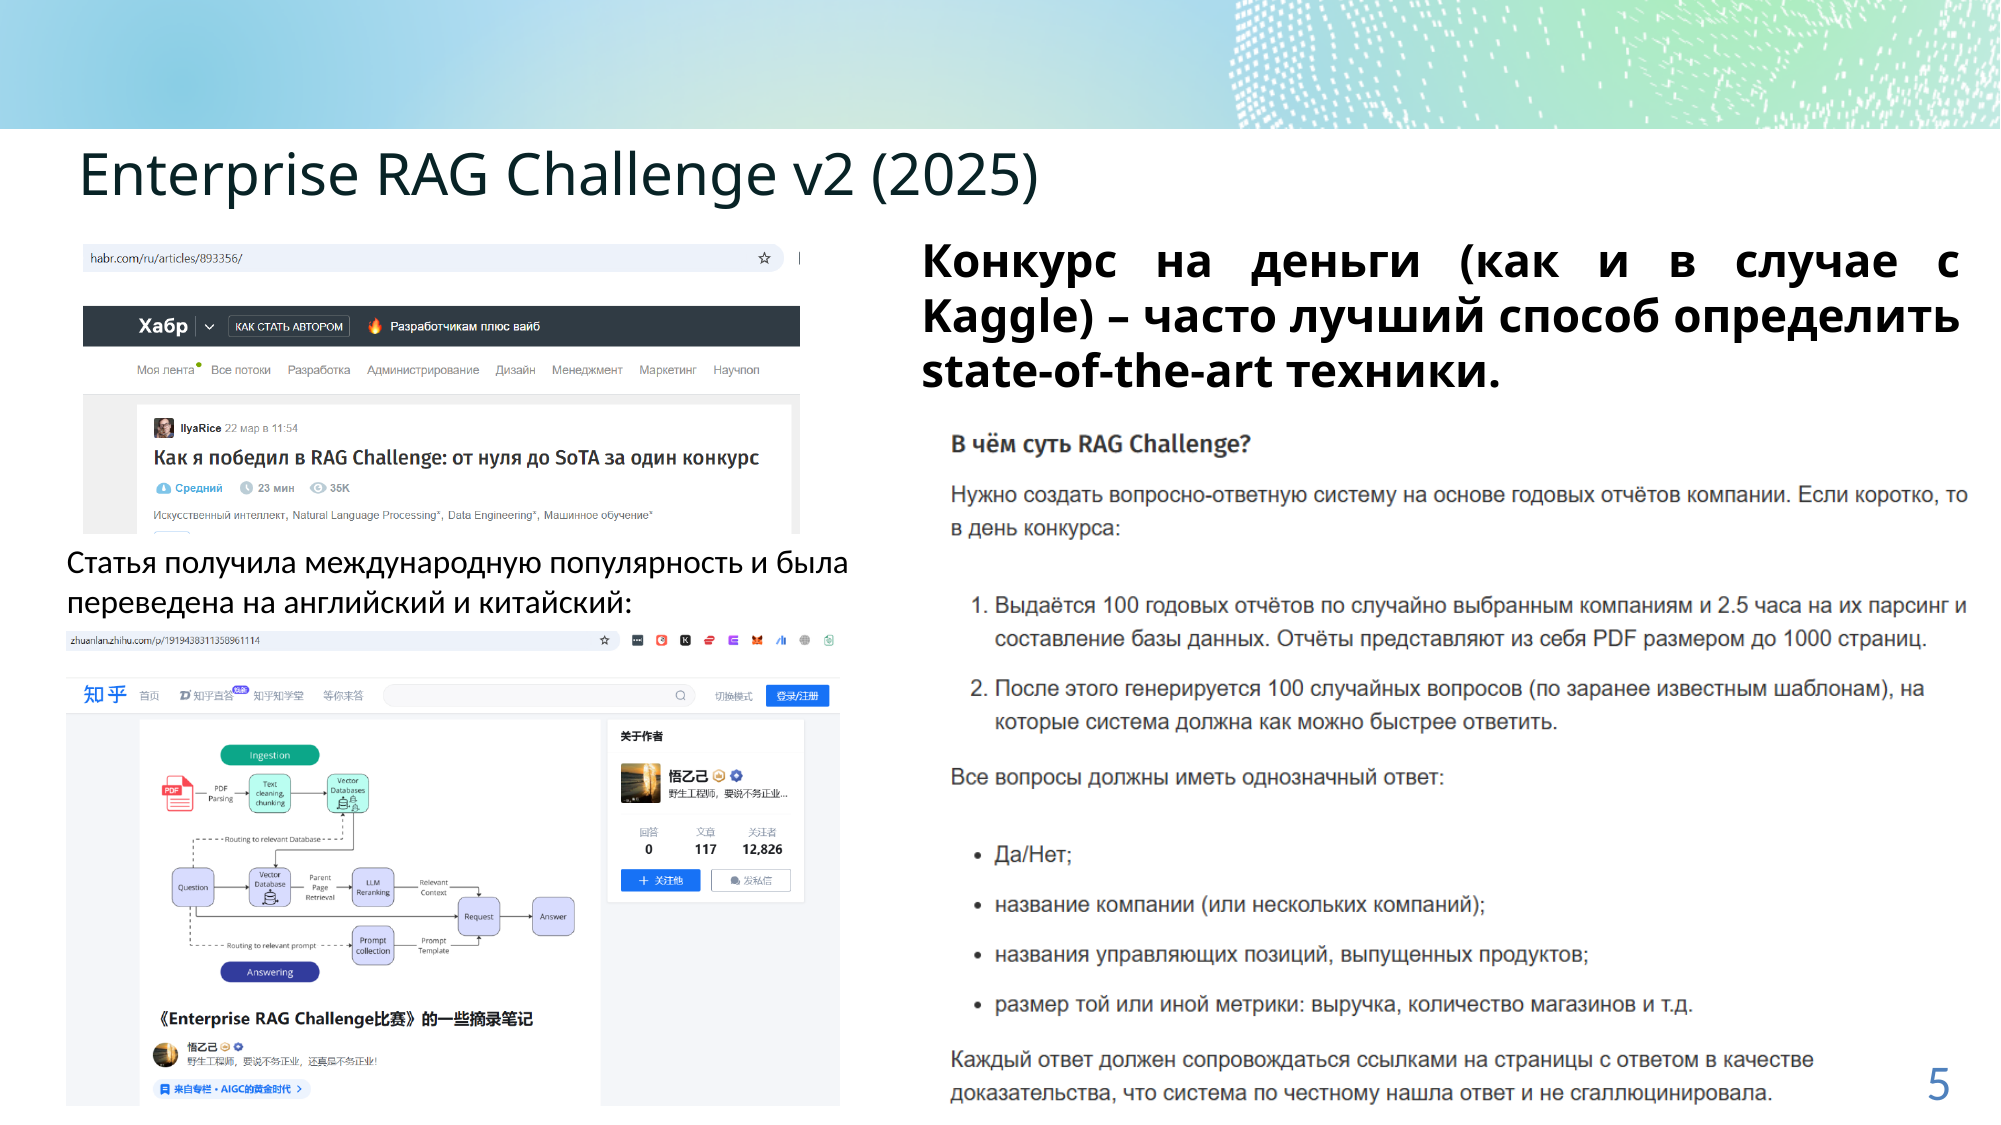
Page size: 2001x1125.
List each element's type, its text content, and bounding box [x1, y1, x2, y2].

picture [83, 244, 800, 534]
picture [0, 0, 2000, 129]
picture [938, 418, 1979, 1118]
text_box Статья получила международную популярность и была переведена на английский и китайский: [66, 540, 882, 621]
text_box Enterprise RAG Challenge v2 (2025) [78, 140, 1201, 208]
text_box Конкурс на деньги (как и в случае с Kaggle) – часто лучший способ определить state-of-the-art техники. [921, 231, 1961, 397]
picture [66, 630, 841, 1106]
